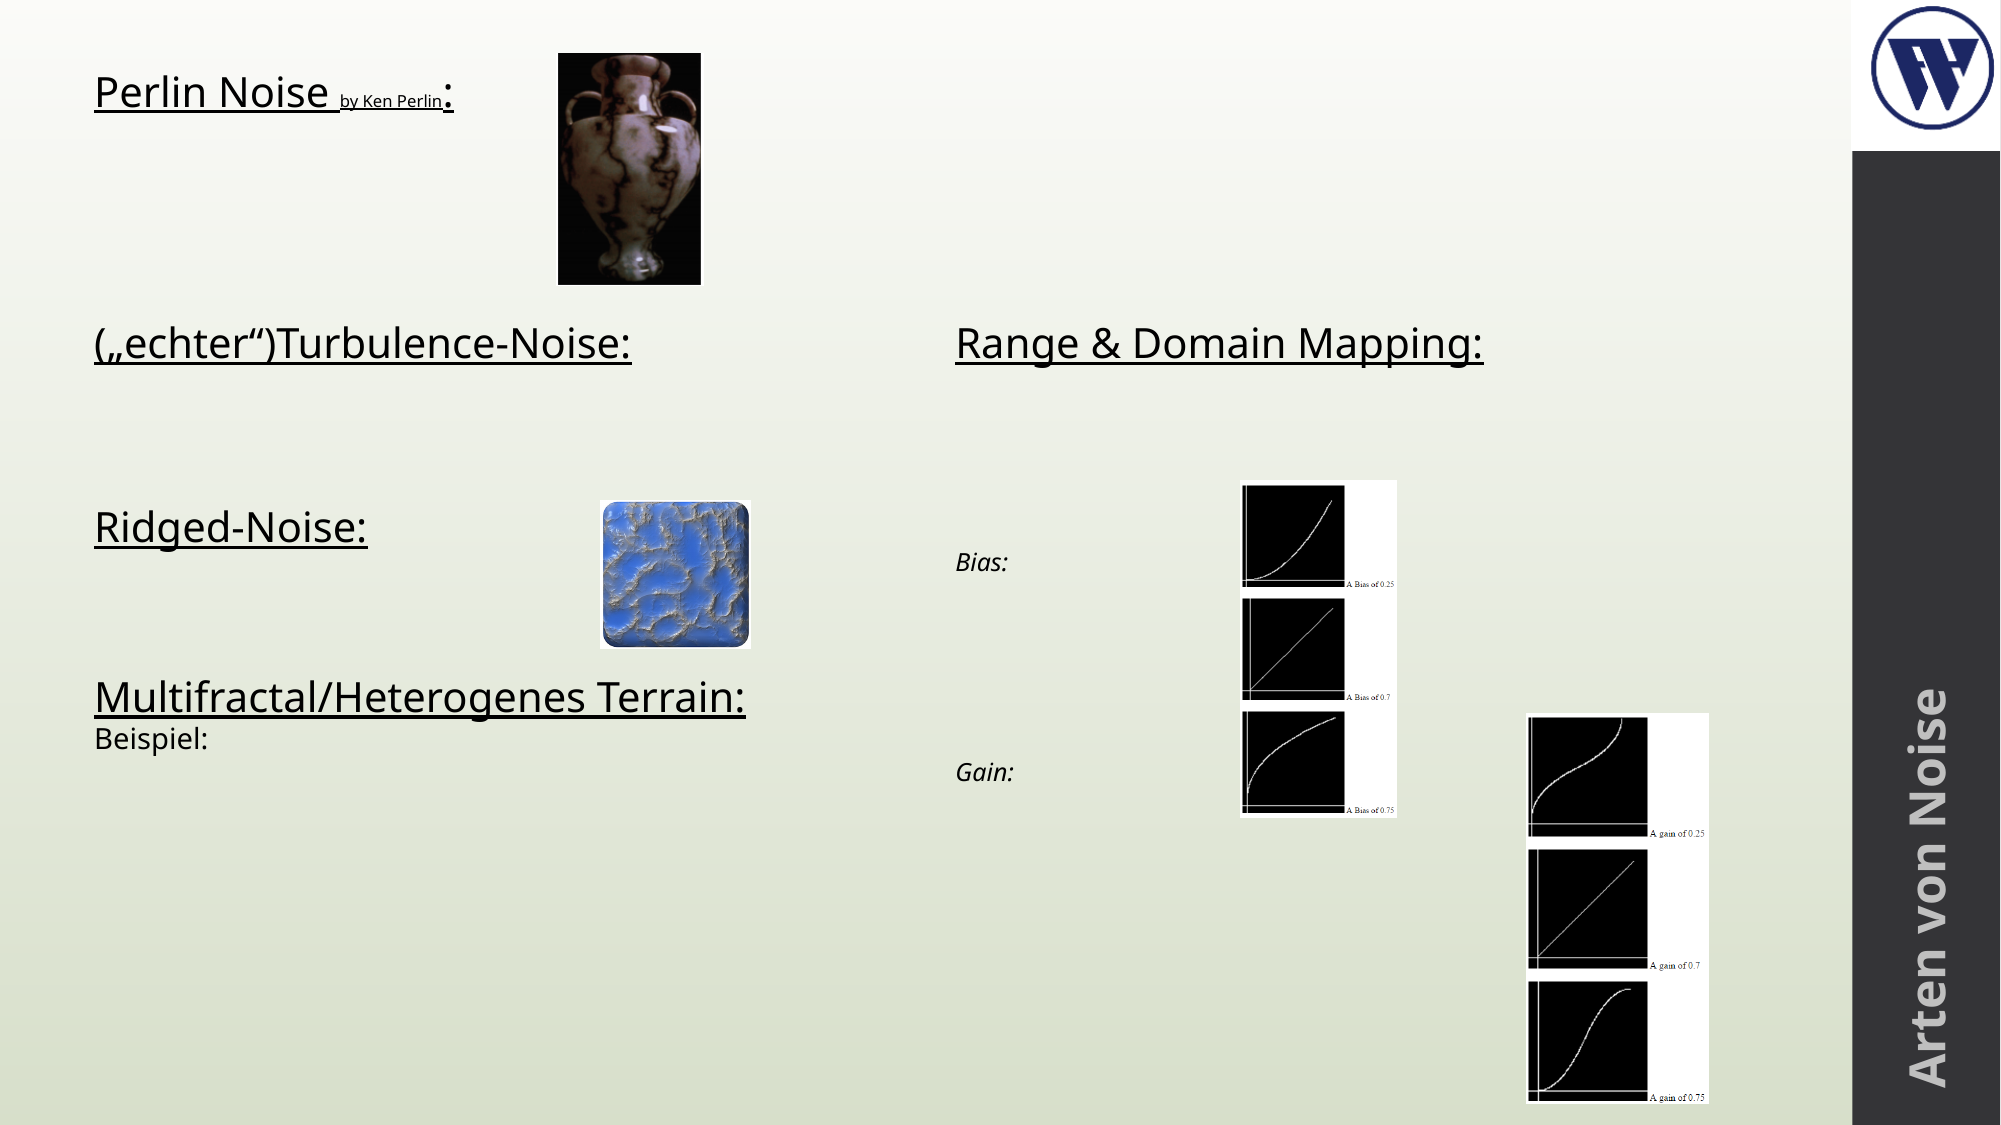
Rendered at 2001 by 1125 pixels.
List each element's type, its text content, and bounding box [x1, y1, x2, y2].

picture [1851, 0, 2000, 151]
picture [555, 52, 705, 286]
text_box Perlin Noise by Ken Perlin: [79, 57, 548, 173]
picture [1526, 713, 1710, 1104]
text_box Arten von Noise [1888, 160, 1963, 1104]
picture [600, 500, 751, 649]
picture [1240, 479, 1397, 818]
